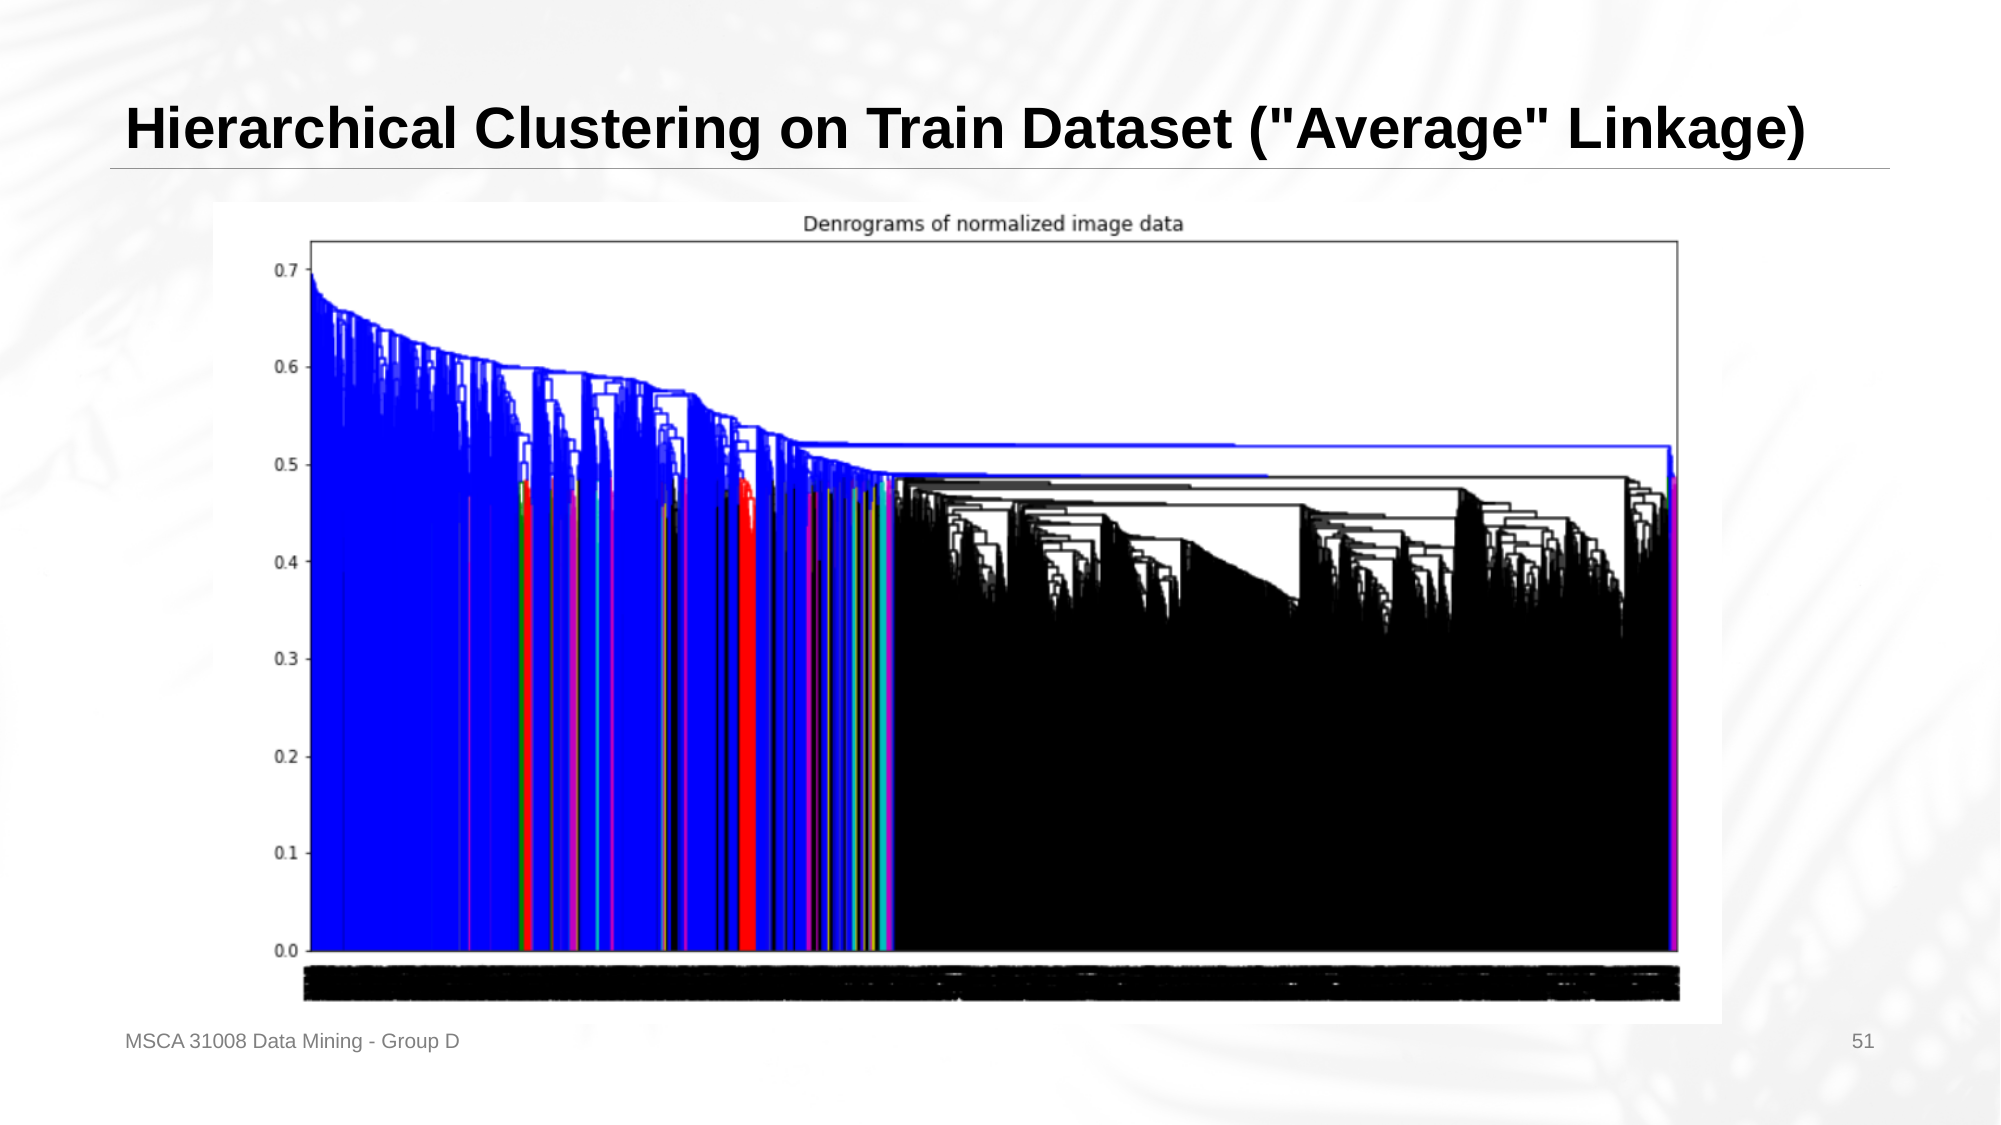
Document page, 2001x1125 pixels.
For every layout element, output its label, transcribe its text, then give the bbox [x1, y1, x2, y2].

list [213, 202, 1722, 1024]
footer MSCA 31008 Data Mining - Group D [109, 1023, 790, 1058]
title Hierarchical Clustering on Train Dataset ("Average" Linkage) [109, 0, 1890, 169]
slide_number 51 [1412, 1023, 1890, 1058]
